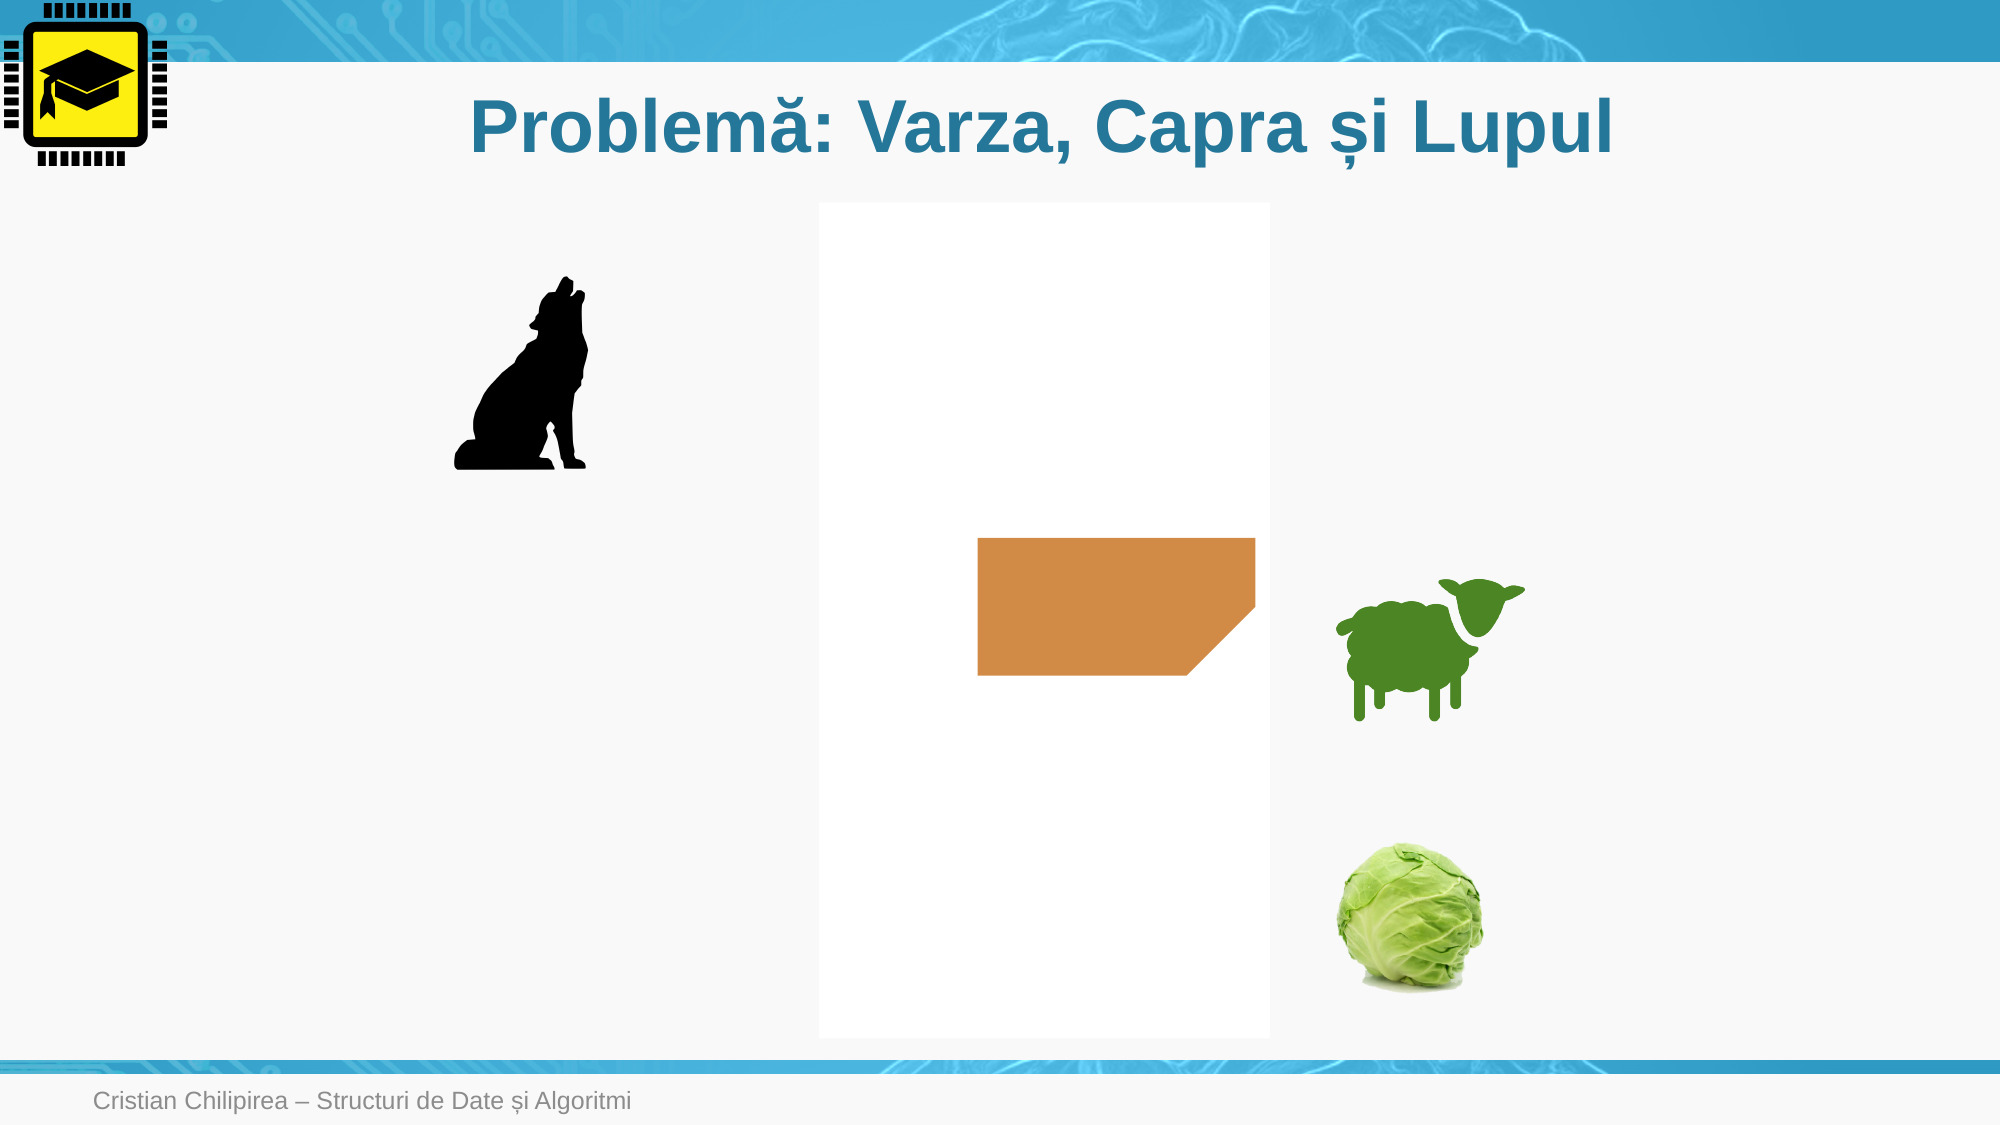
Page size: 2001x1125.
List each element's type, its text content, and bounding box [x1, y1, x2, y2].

picture [0, 0, 2000, 166]
picture [0, 1060, 2000, 1074]
text_box [977, 537, 1256, 676]
picture [415, 267, 627, 479]
picture [1336, 842, 1484, 994]
footer Cristian Chilipirea – Structuri de Date și Algoritmi [77, 1073, 1338, 1125]
title Problemă: Varza, Capra și Lupul [170, 76, 1915, 180]
picture [1336, 560, 1524, 740]
text_box [819, 202, 1270, 1039]
